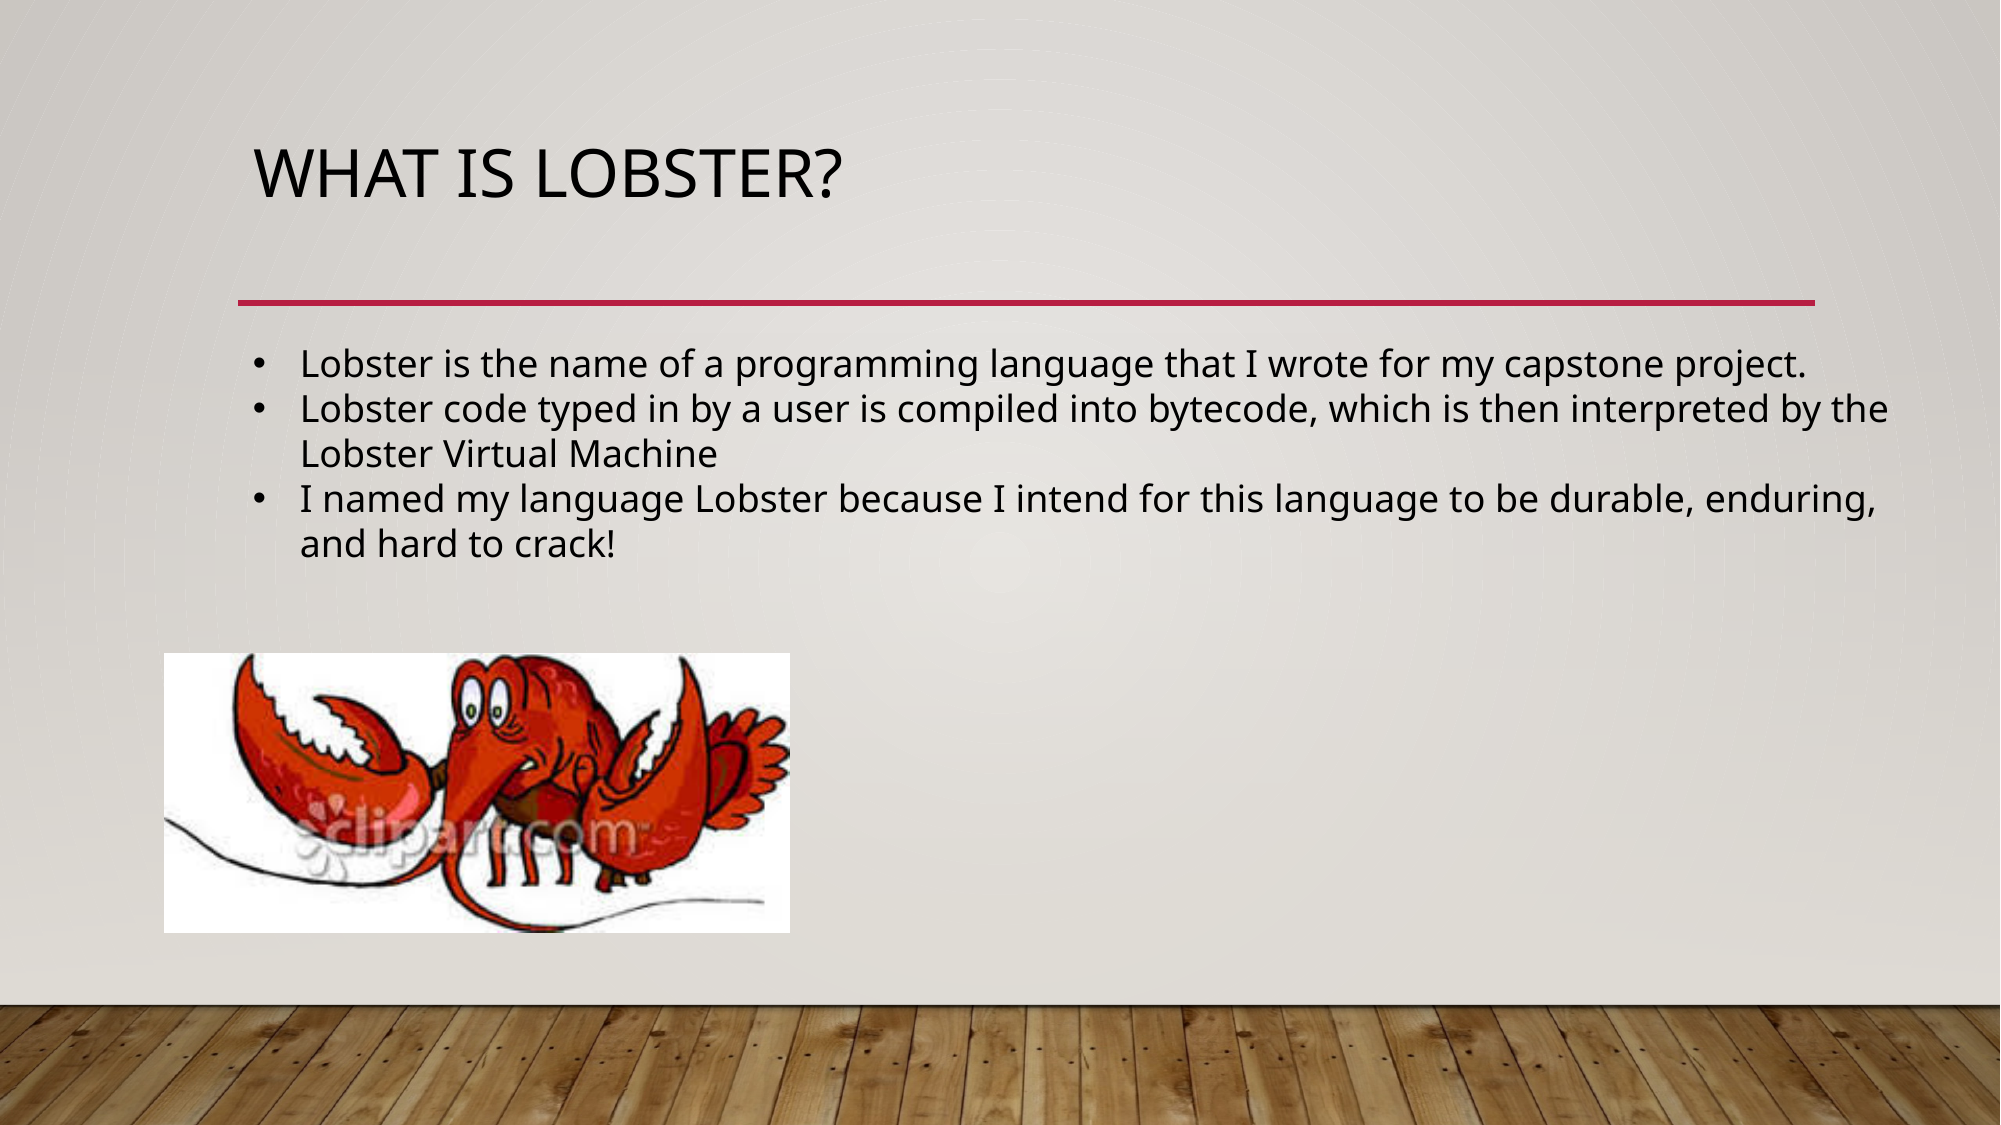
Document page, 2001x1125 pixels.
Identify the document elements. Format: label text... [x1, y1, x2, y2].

text_box Lobster is the name of a programming language that I wrote for my capstone project. Lobster code typed in by a user is compiled into bytecode, which is then interpreted by the Lobster Virtual Machine I named my language Lobster because I intend for this language to be durable, enduring, and hard to crack! [238, 332, 1957, 573]
picture [0, 1005, 2000, 1125]
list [163, 653, 790, 933]
title What is Lobster? [238, 131, 1814, 305]
